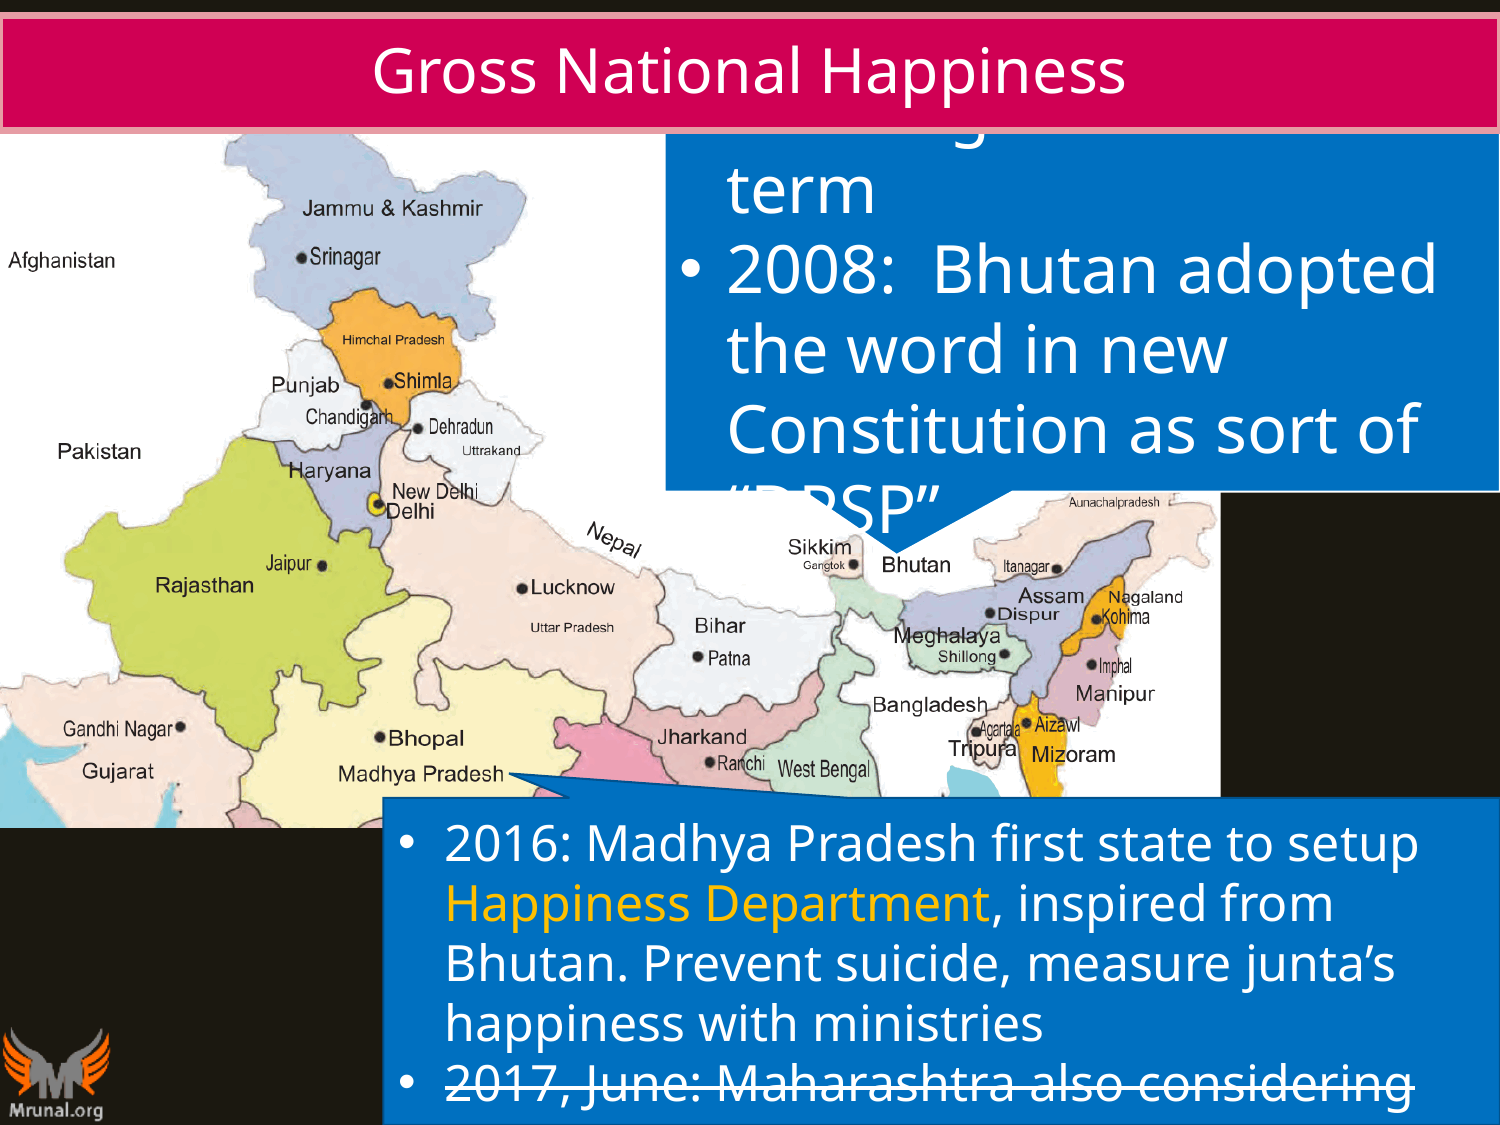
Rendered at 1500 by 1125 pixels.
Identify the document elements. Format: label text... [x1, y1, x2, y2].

title Gross National Happiness [0, 12, 1500, 134]
picture [0, 100, 1221, 828]
text_box ‘79: King coined the term 2008: Bhutan adopted the word in new Constitution as sort of “DPSP” [1221, 134, 1500, 493]
picture [0, 1024, 114, 1125]
text_box 2016: Madhya Pradesh first state to setup Happiness Department, inspired from Bhutan. Prevent suicide, measure junta’s happiness with ministries 2017, June: Maharashtra also considering [382, 796, 1500, 1125]
